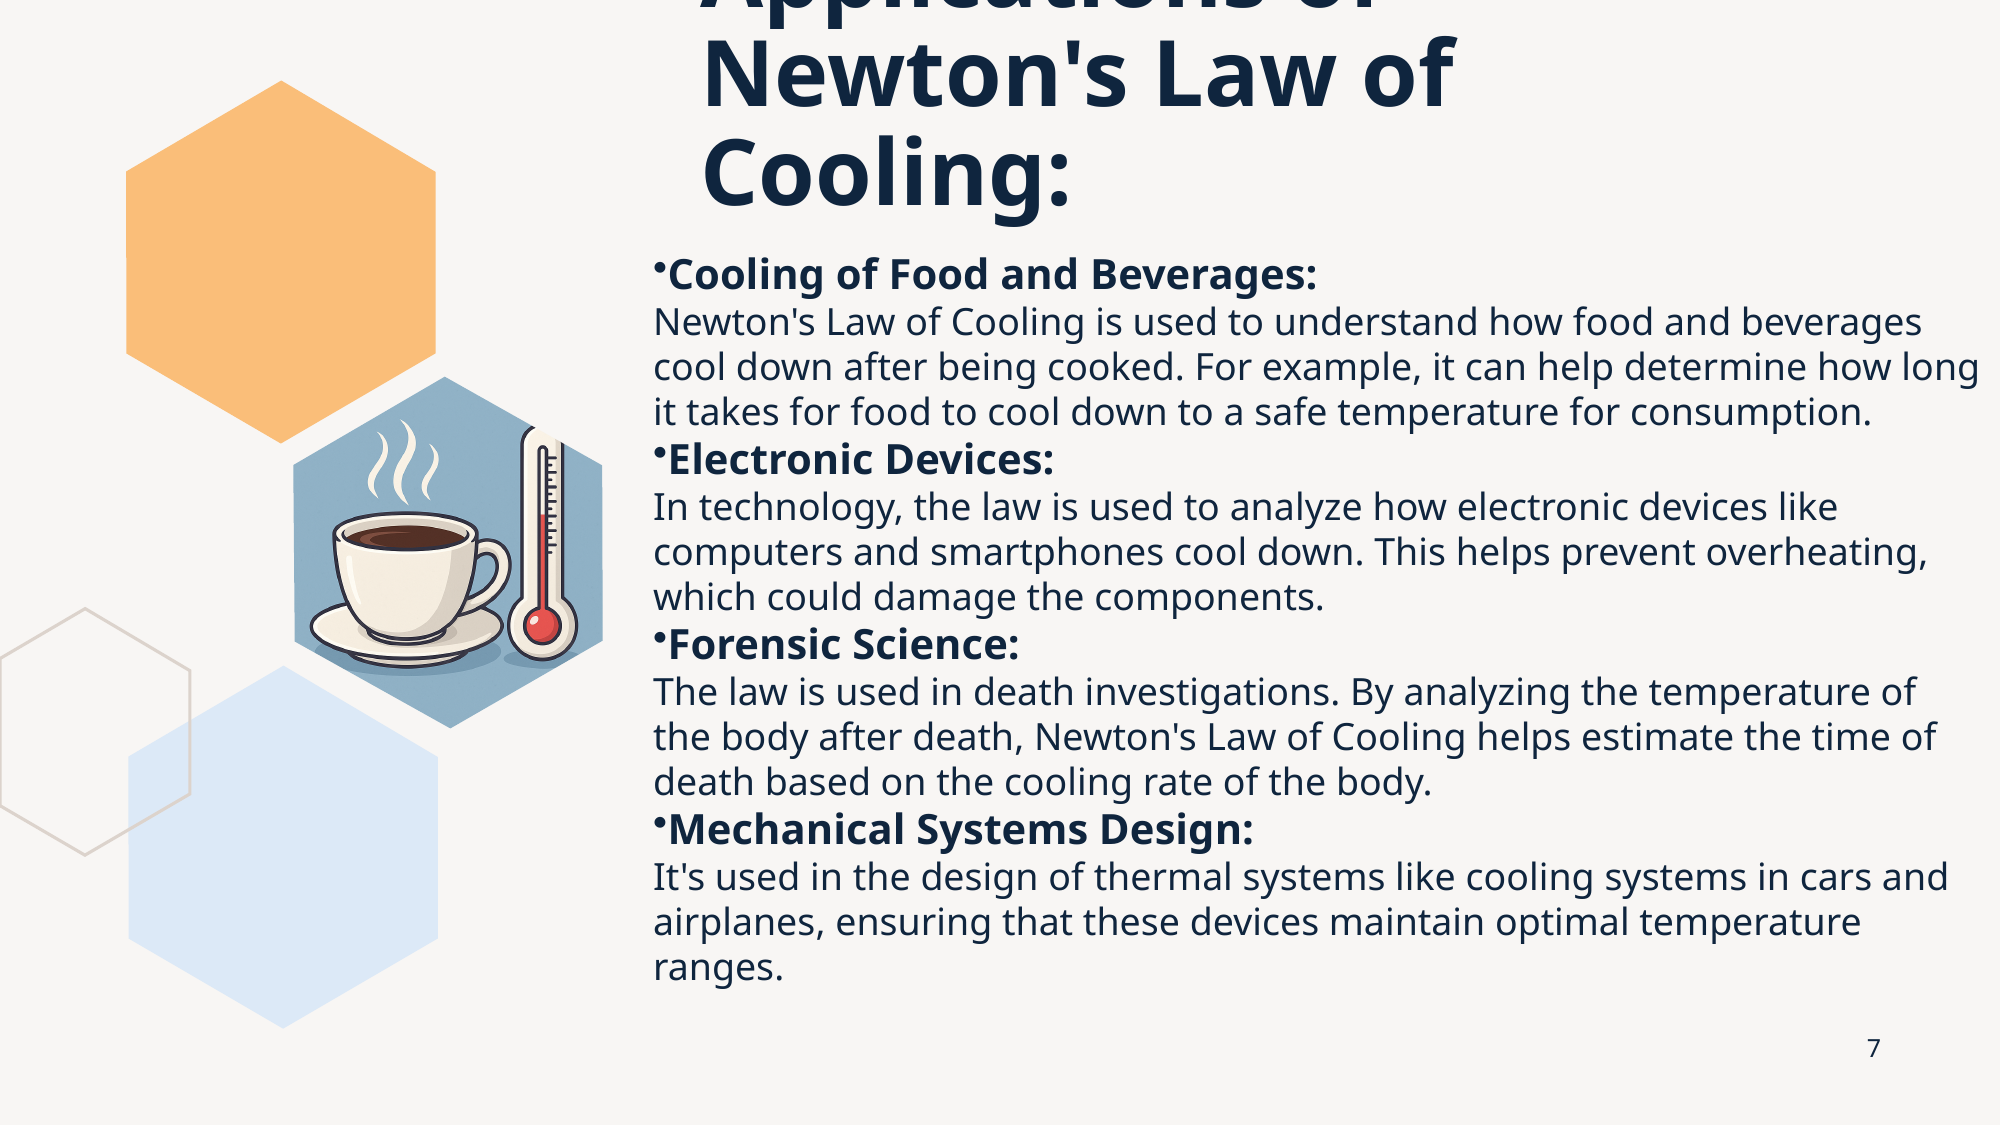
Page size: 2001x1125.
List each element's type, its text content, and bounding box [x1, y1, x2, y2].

picture [293, 376, 603, 729]
title Practical Applications of Newton's Law of Cooling: [685, 15, 1687, 233]
slide_number 7 [1836, 1041, 1912, 1080]
text_box Cooling of Food and Beverages: Newton's Law of Cooling is used to understand how food and beverages cool down after being cooked. For example, it can help determine how long it takes for food to cool down to a safe temperature for consumption. Electronic Devices: In technology, the law is used to analyze how electronic devices like computers and smartphones cool down. This helps prevent overheating, which could damage the components. Forensic Science: The law is used in death investigations. By analyzing the temperature of the body after death, Newton's Law of Cooling helps estimate the time of death based on the cooling rate of the body. Mechanical Systems Design: It's used in the design of thermal systems like cooling systems in cars and airplanes, ensuring that these devices maintain optimal temperature ranges. [638, 240, 2000, 1041]
